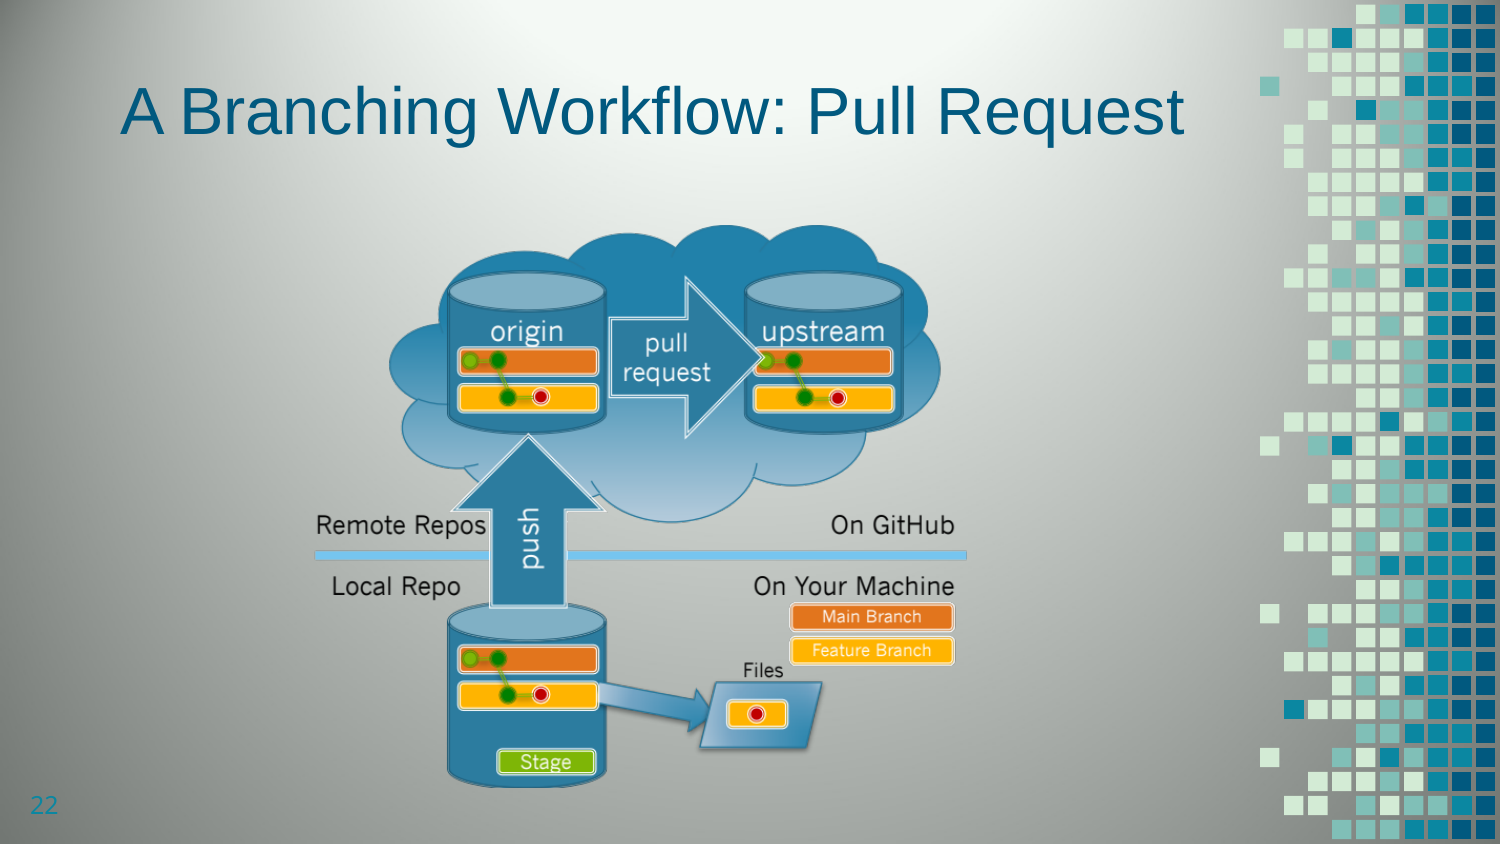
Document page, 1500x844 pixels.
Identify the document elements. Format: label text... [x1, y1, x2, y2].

slide_number 22 [15, 774, 105, 839]
title A Branching Workflow: Pull Request [104, 22, 1214, 163]
picture [0, 0, 1500, 844]
